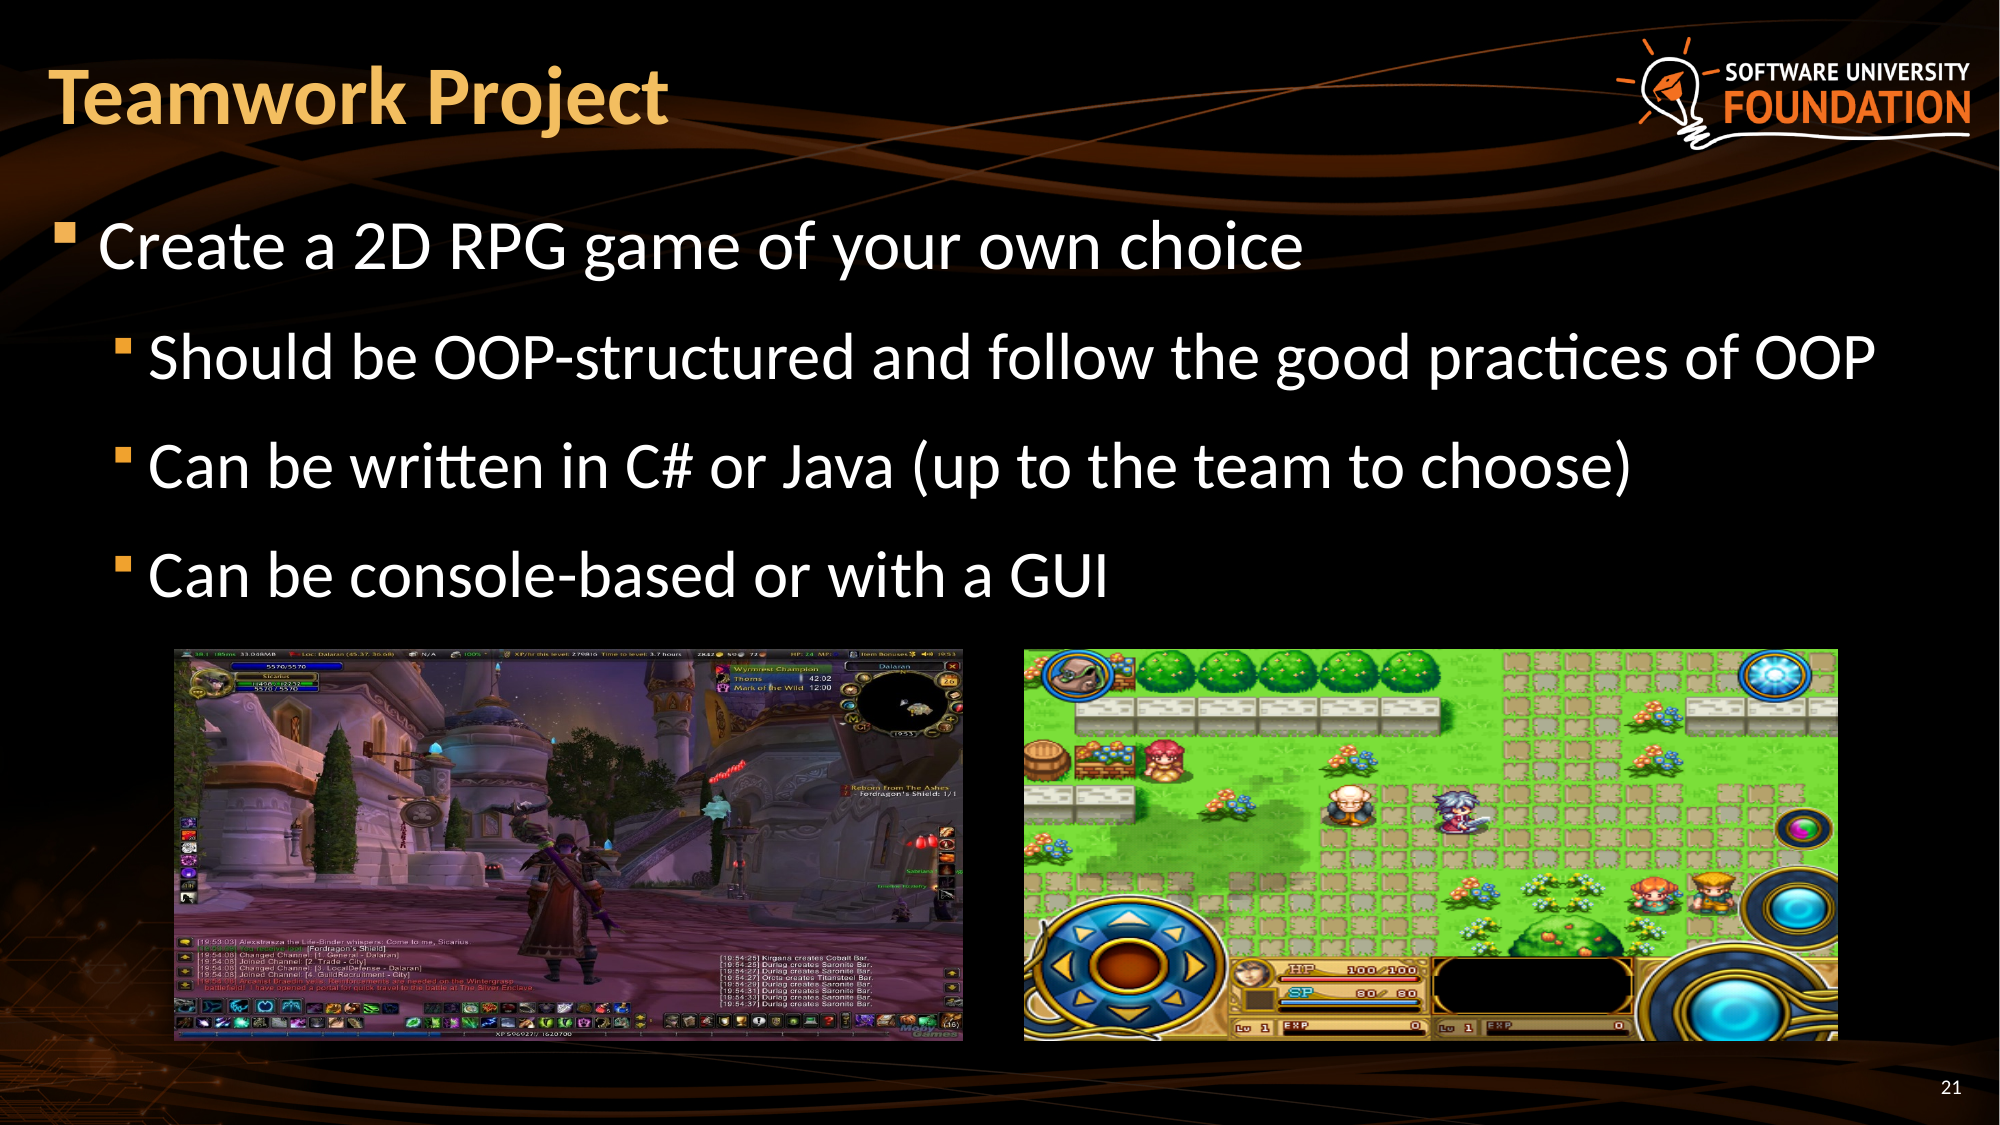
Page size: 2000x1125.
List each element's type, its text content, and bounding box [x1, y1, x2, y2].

title Teamwork Project [30, 6, 1602, 189]
list Create a 2D RPG game of your own choice Should be OOP-structured and follow the good practices of OOP Can be written in C# or Java (up to the team to choose) Can be console-based or with a GUI [31, 188, 1968, 1103]
picture [0, 0, 2000, 1125]
